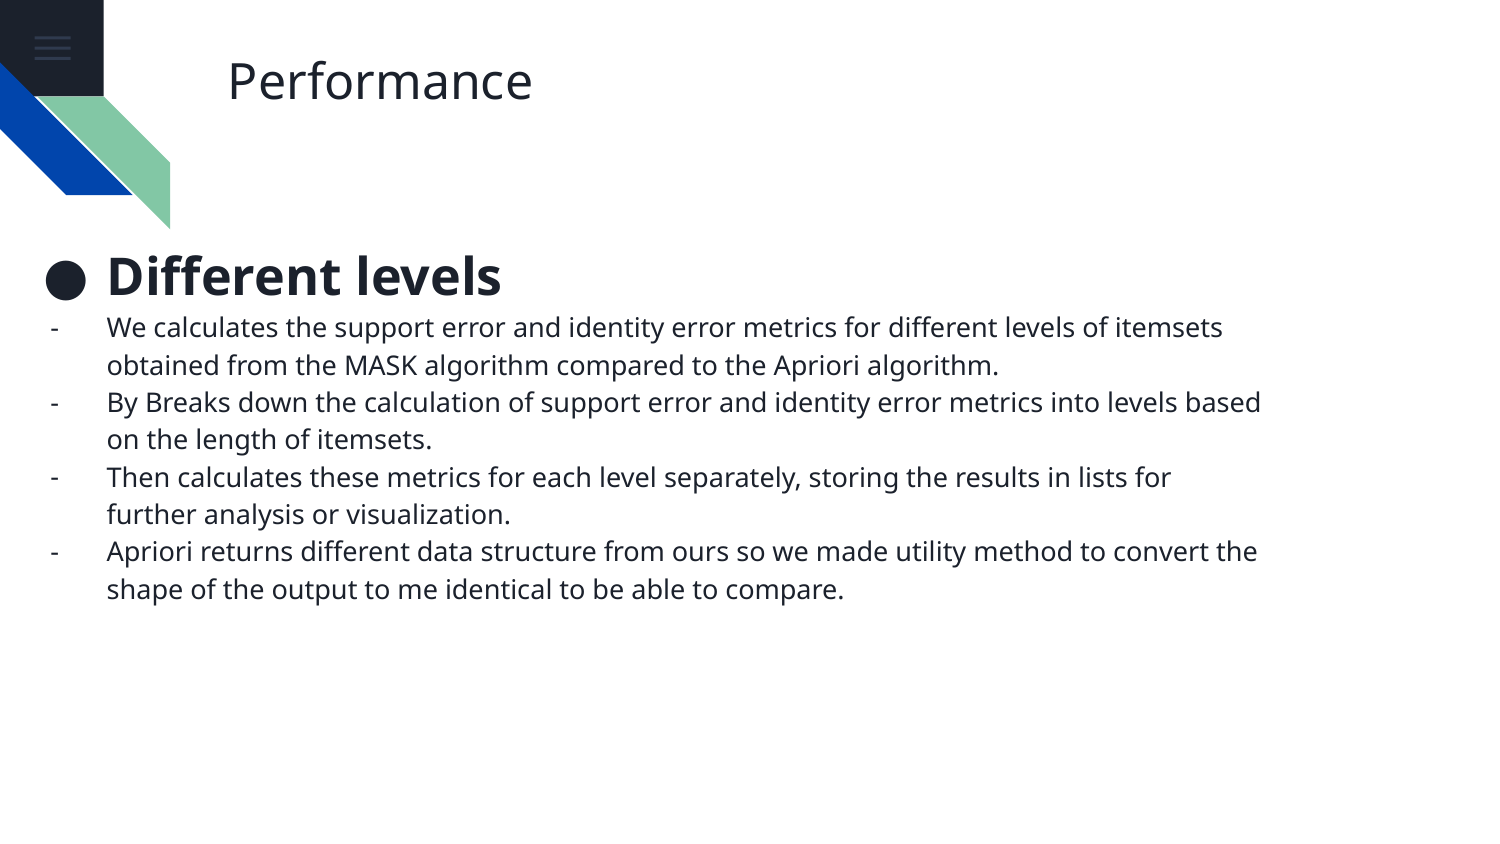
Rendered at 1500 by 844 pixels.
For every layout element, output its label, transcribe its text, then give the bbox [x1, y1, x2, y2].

title Performance [212, 34, 1368, 185]
list Different levels We calculates the support error and identity error metrics for different levels of itemsets obtained from the MASK algorithm compared to the Apriori algorithm. By Breaks down the calculation of support error and identity error metrics into levels based on the length of itemsets. Then calculates these metrics for each level separately, storing the results in lists for further analysis or visualization. Apriori returns different data structure from ours so we made utility method to convert the shape of the output to me identical to be able to compare. [16, 219, 1278, 844]
